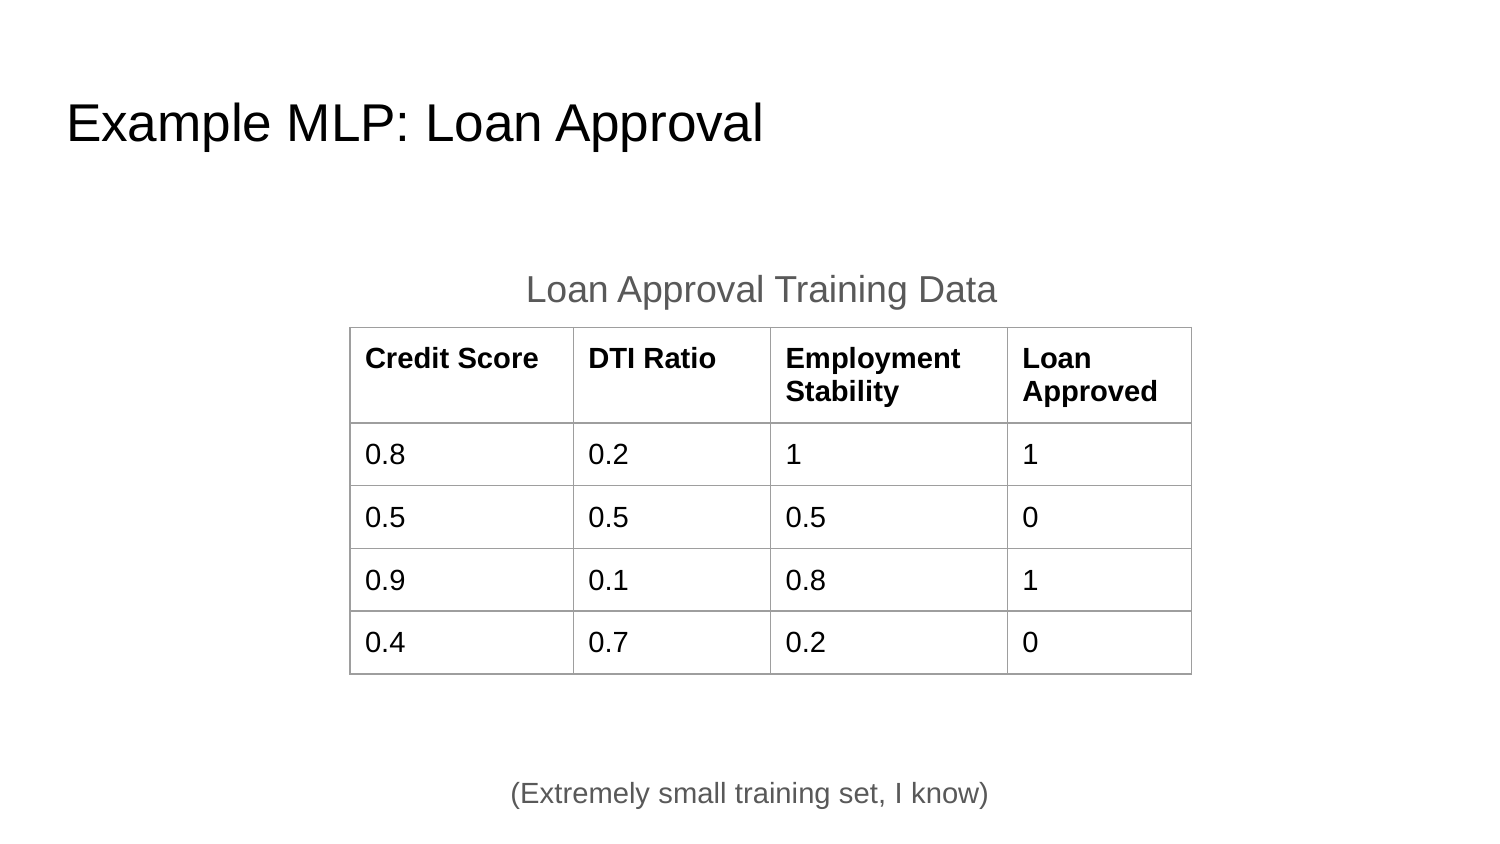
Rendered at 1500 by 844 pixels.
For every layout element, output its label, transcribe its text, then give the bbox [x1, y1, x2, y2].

text_box (Extremely small training set, I know) [400, 759, 1100, 825]
table_header DTI Ratio [574, 328, 770, 422]
table_cell 0.5 [351, 486, 573, 548]
table_header Employment Stability [771, 328, 1007, 422]
table_cell 1 [1008, 549, 1191, 610]
table_cell 1 [771, 424, 1007, 485]
table_cell 0.1 [574, 549, 770, 610]
table_cell 0 [1008, 486, 1191, 548]
table_cell 0.2 [574, 424, 770, 485]
table_cell 0.5 [771, 486, 1007, 548]
table_cell 0.5 [574, 486, 770, 548]
table_header Credit Score [351, 328, 573, 422]
table_cell 1 [1008, 424, 1191, 485]
text_box Loan Approval Training Data [412, 249, 1111, 325]
table_cell 0.7 [574, 612, 770, 673]
title Example MLP: Loan Approval [51, 72, 1449, 167]
table_cell 0.9 [351, 549, 573, 610]
table_cell 0.8 [771, 549, 1007, 610]
table_cell 0 [1008, 612, 1191, 673]
table_header Loan Approved [1008, 328, 1191, 422]
table_cell 0.4 [351, 612, 573, 673]
table_cell 0.8 [351, 424, 573, 485]
table_cell 0.2 [771, 612, 1007, 673]
